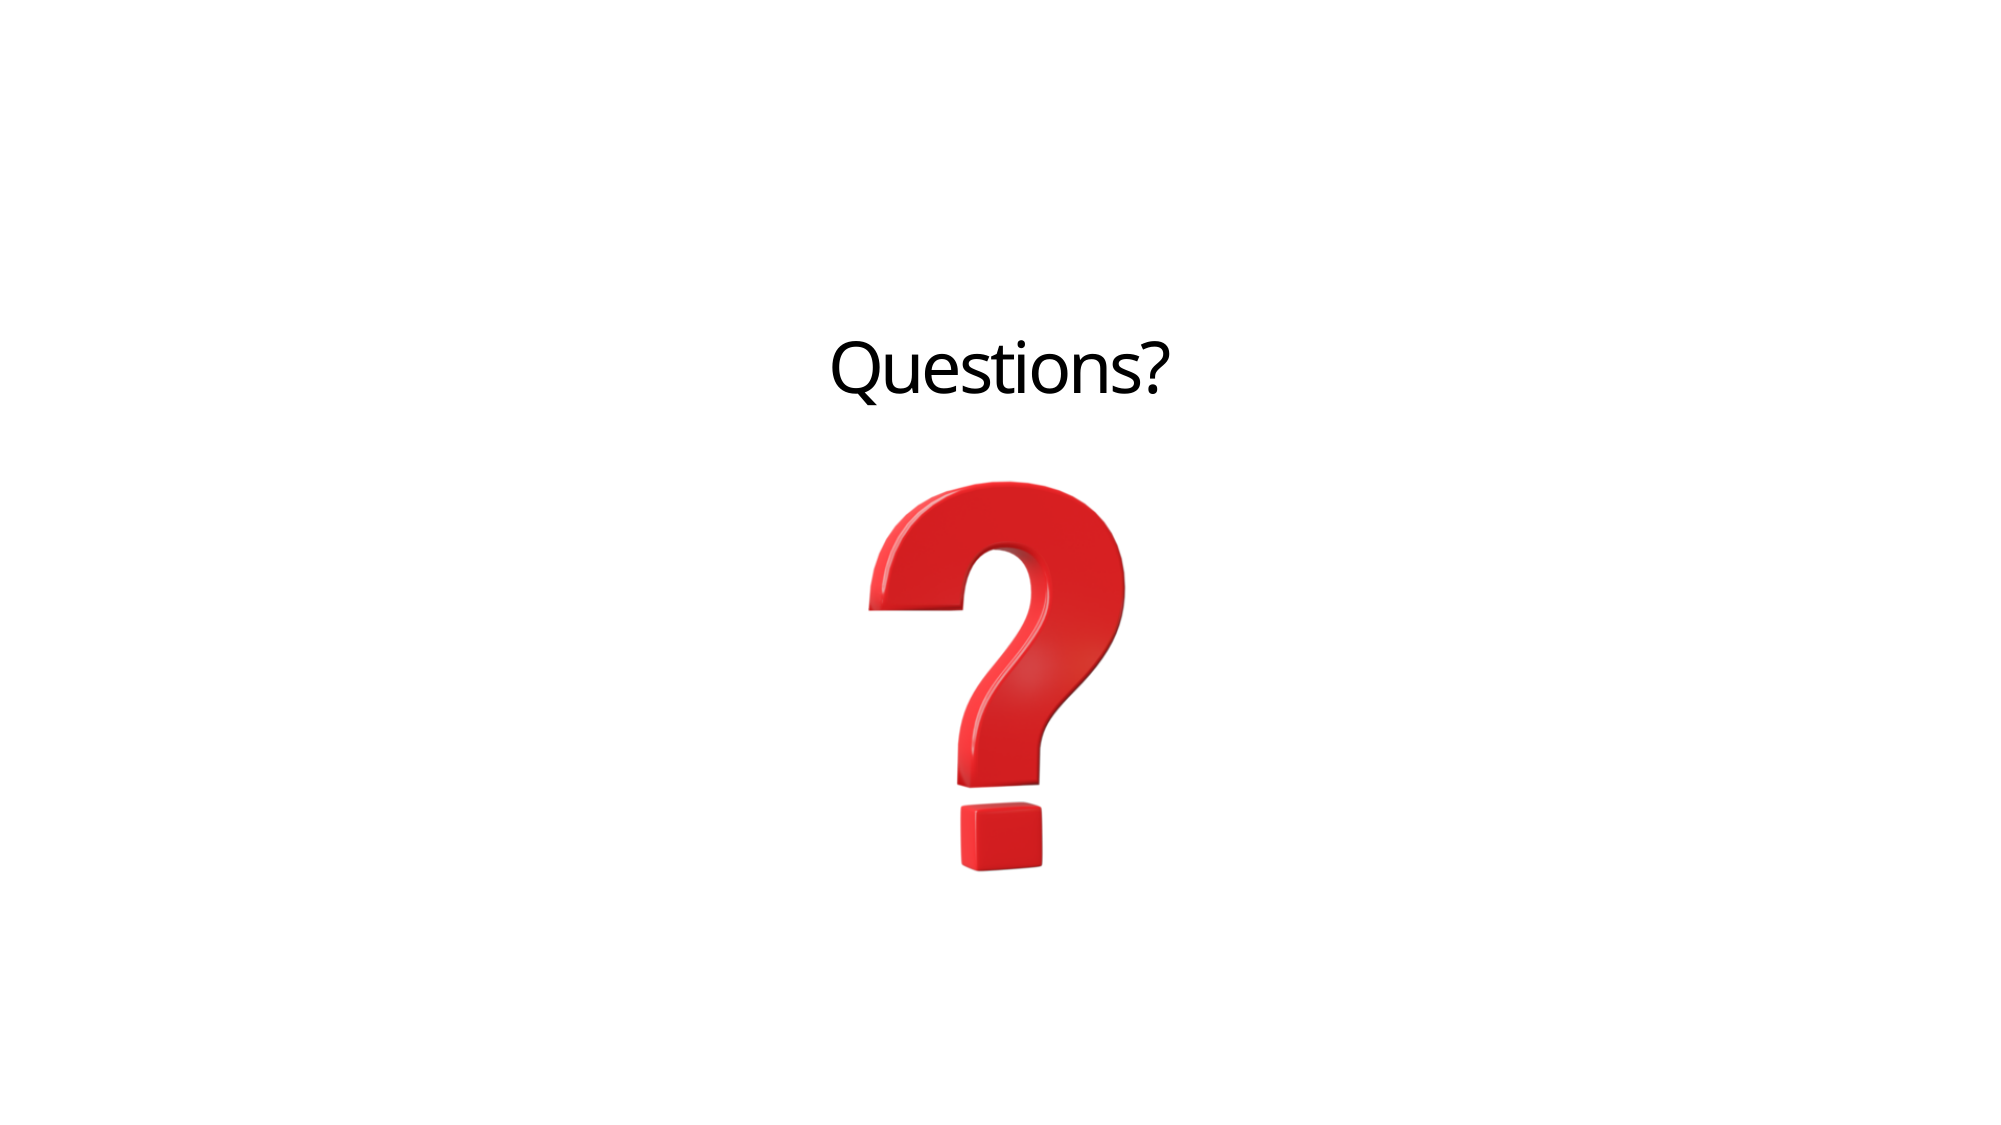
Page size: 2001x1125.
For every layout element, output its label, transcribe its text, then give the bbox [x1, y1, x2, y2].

picture [791, 467, 1209, 885]
title Questions? [824, 293, 1176, 450]
